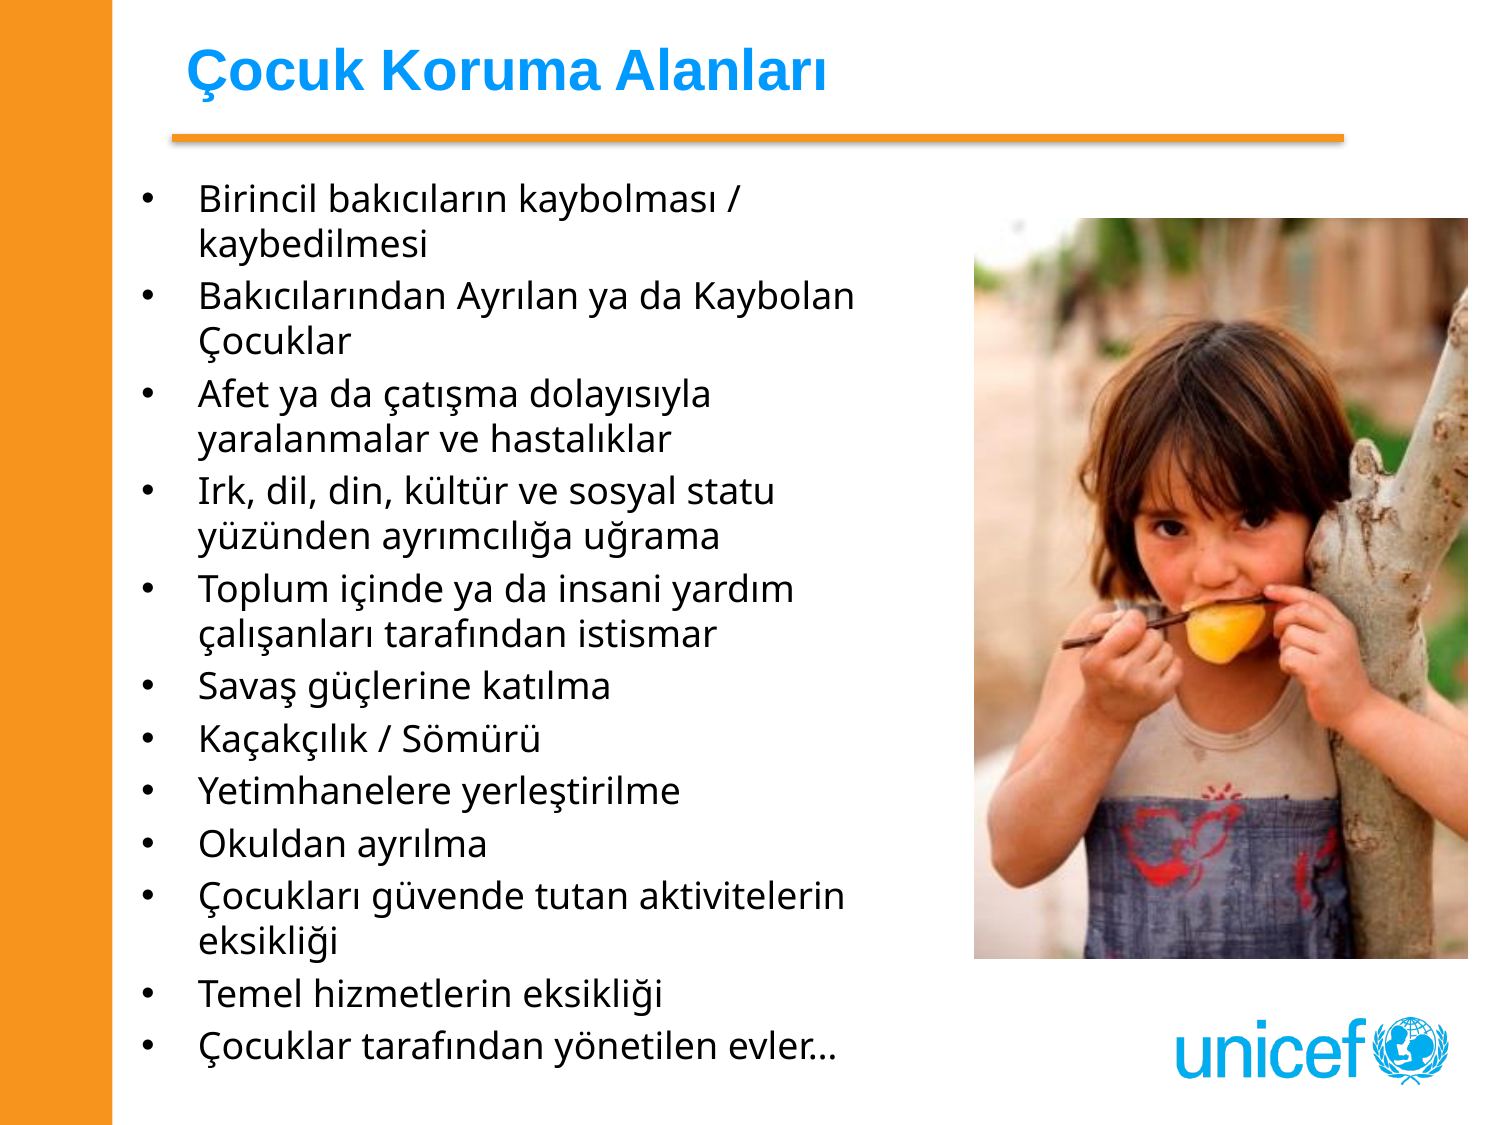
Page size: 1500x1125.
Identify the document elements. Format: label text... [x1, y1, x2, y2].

picture [974, 218, 1468, 960]
title Çocuk Koruma Alanları [171, 24, 1500, 109]
picture [1158, 1012, 1453, 1089]
list Birincil bakıcıların kaybolması / kaybedilmesi Bakıcılarından Ayrılan ya da Kaybolan Çocuklar Afet ya da çatışma dolayısıyla yaralanmalar ve hastalıklar Irk, dil, din, kültür ve sosyal statu yüzünden ayrımcılığa uğrama Toplum içinde ya da insani yardım çalışanları tarafından istismar Savaş güçlerine katılma Kaçakçılık / Sömürü Yetimhanelere yerleştirilme Okuldan ayrılma Çocukları güvende tutan aktivitelerin eksikliği Temel hizmetlerin eksikliği Çocuklar tarafından yönetilen evler… [126, 167, 925, 1075]
